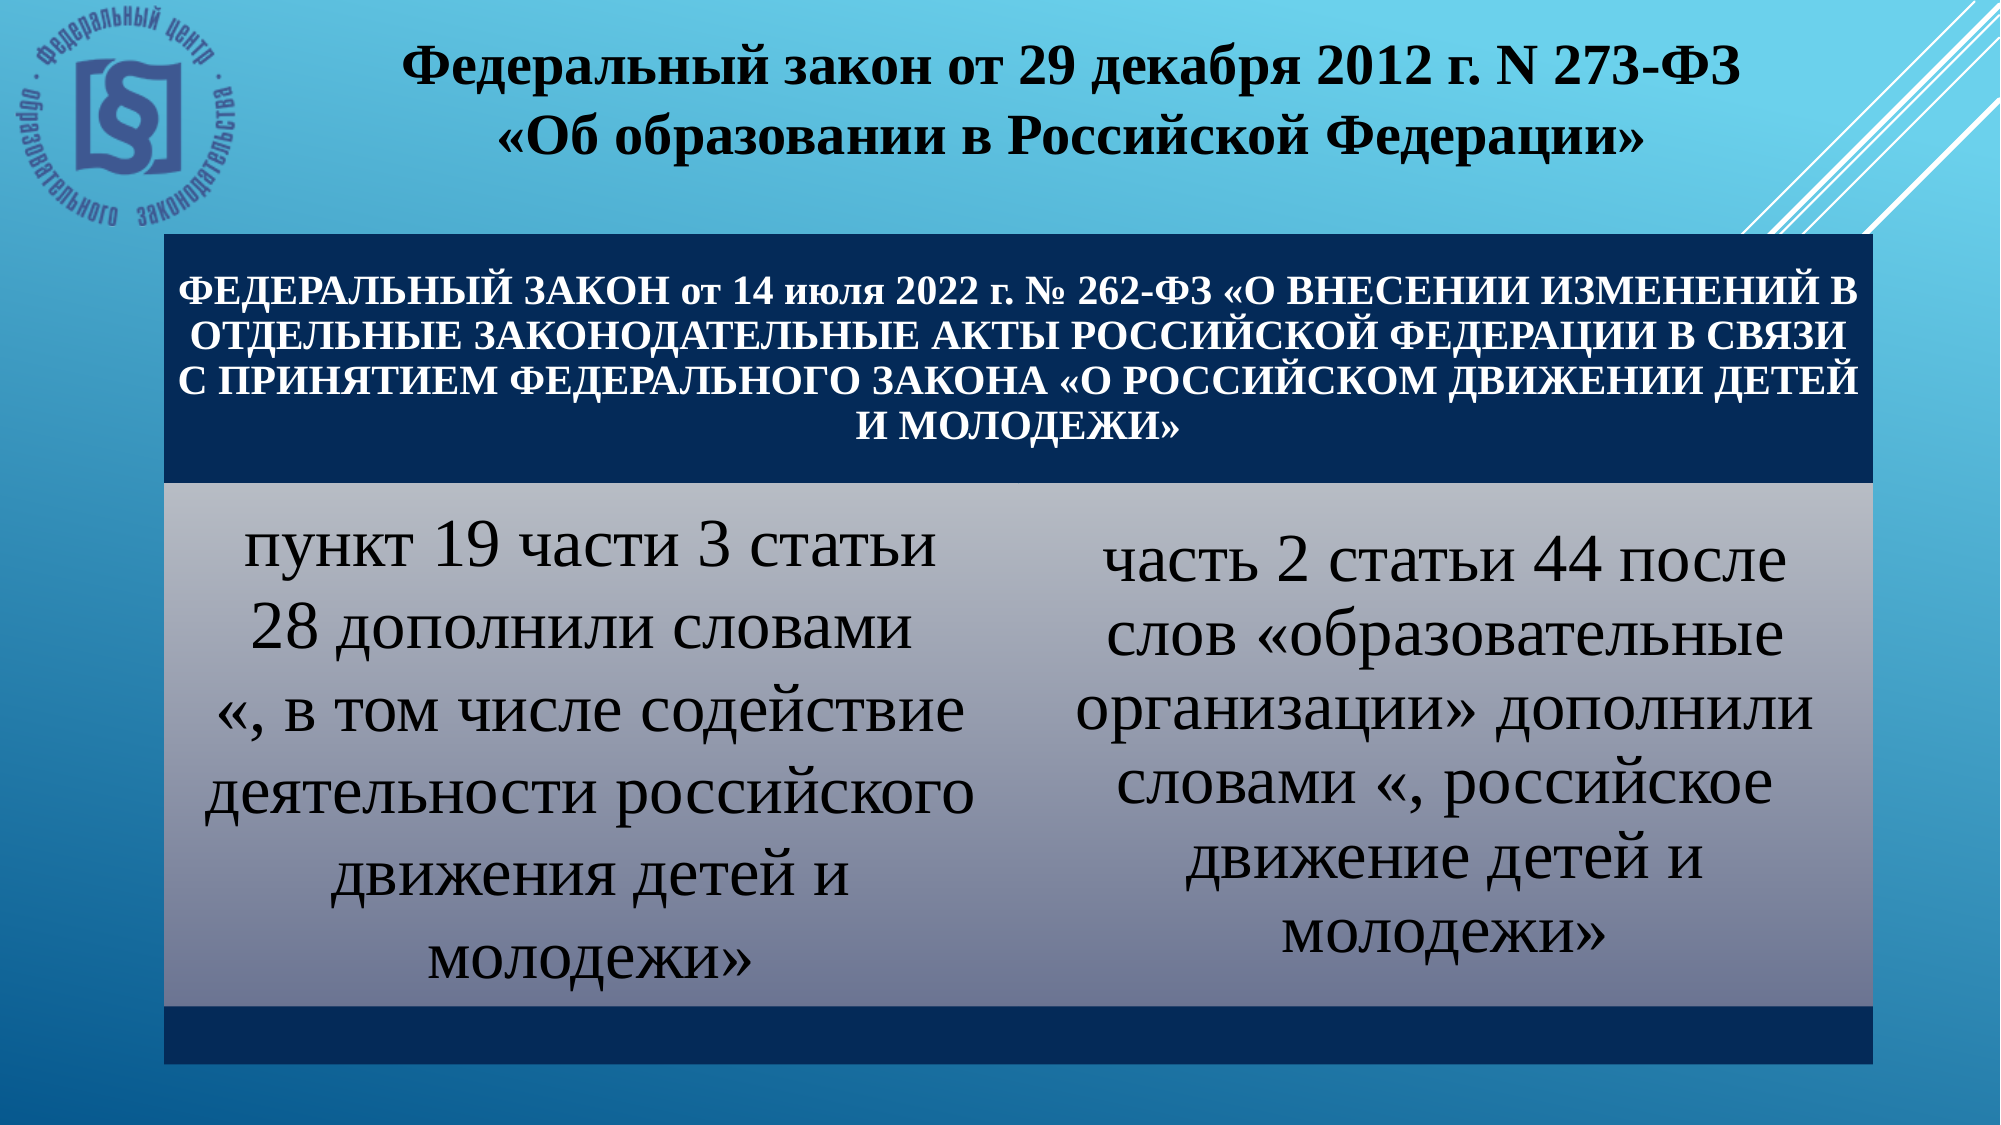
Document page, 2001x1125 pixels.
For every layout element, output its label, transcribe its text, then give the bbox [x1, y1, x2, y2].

subtitle Федеральный закон от 29 декабря 2012 г. N 273-ФЗ «Об образовании в Российской Федерации» [340, 18, 1803, 175]
picture [11, 0, 239, 235]
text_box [163, 233, 1874, 1065]
